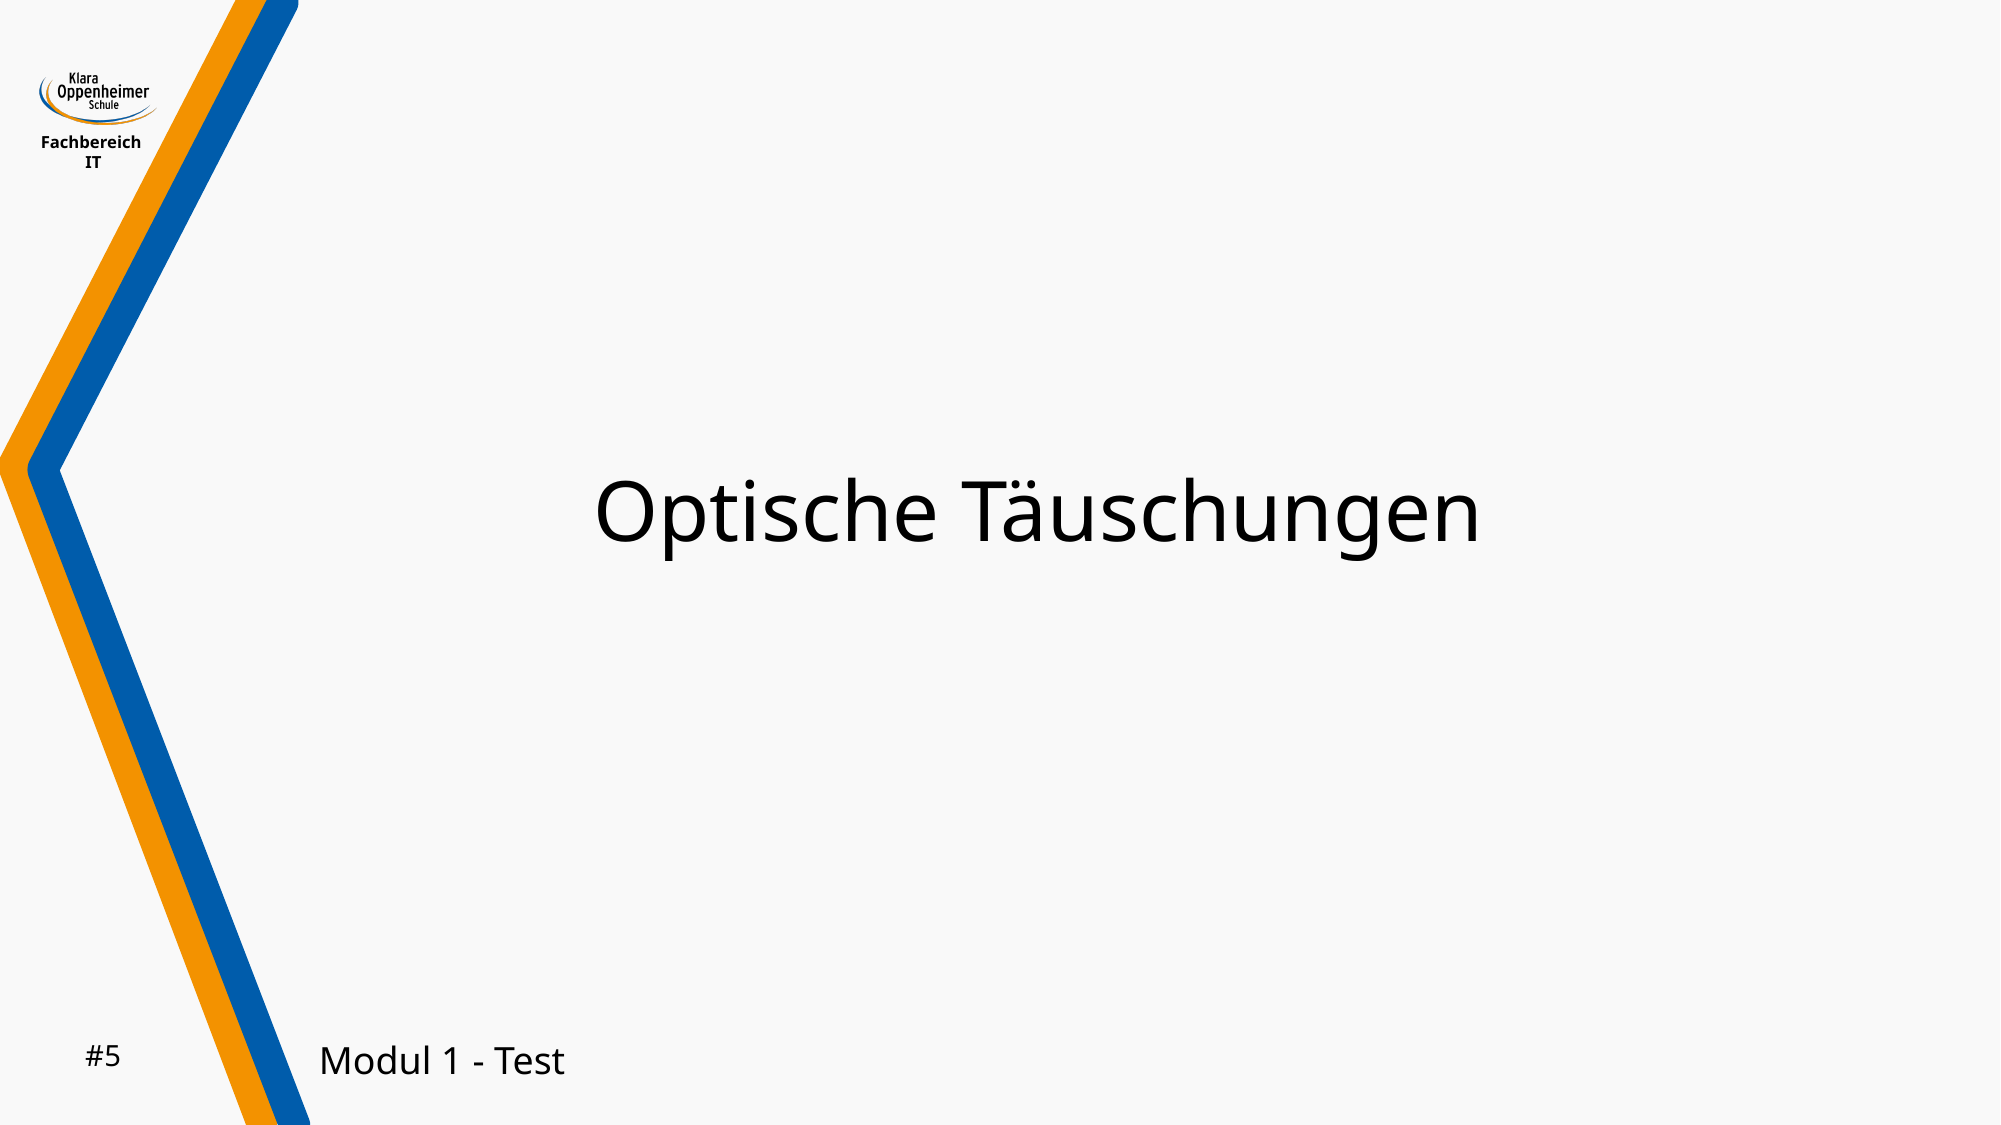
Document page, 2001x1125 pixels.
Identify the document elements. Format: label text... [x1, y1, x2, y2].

picture [39, 72, 157, 125]
footer Modul 1 - Test [304, 1029, 1502, 1090]
slide_number #5 [36, 1029, 171, 1090]
title Optische Täuschungen [578, 450, 2000, 675]
